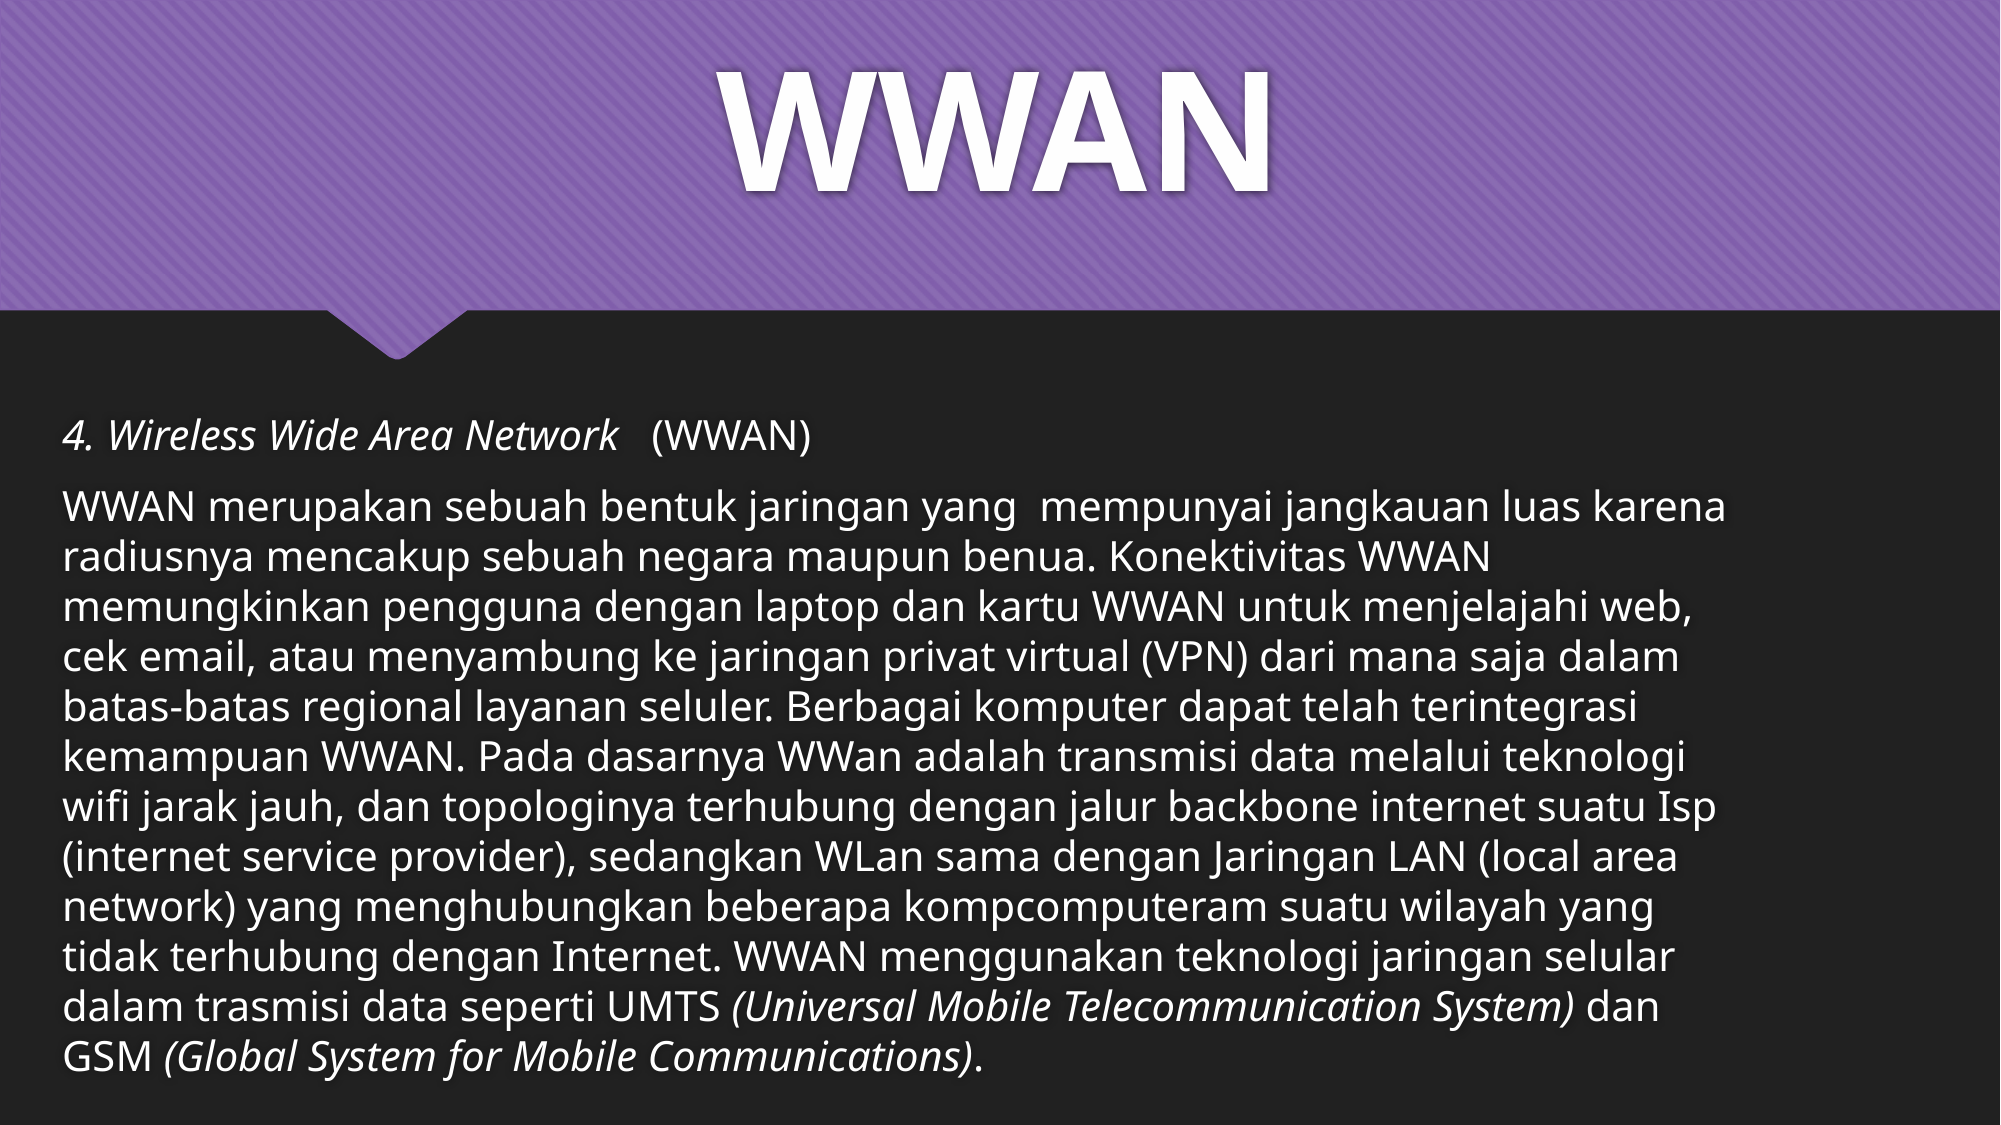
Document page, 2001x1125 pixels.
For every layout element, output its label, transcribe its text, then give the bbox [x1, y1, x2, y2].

list 4. Wireless Wide Area Network (WWAN) WWAN merupakan sebuah bentuk jaringan yang mempunyai jangkauan luas karena radiusnya mencakup sebuah negara maupun benua. Konektivitas WWAN memungkinkan pengguna dengan laptop dan kartu WWAN untuk menjelajahi web, cek email, atau menyambung ke jaringan privat virtual (VPN) dari mana saja dalam batas-batas regional layanan seluler. Berbagai komputer dapat telah terintegrasi kemampuan WWAN. Pada dasarnya WWan adalah transmisi data melalui teknologi wifi jarak jauh, dan topologinya terhubung dengan jalur backbone internet suatu Isp (internet service provider), sedangkan WLan sama dengan Jaringan LAN (local area network) yang menghubungkan beberapa kompcomputeram suatu wilayah yang tidak terhubung dengan Internet. WWAN menggunakan teknologi jaringan selular dalam trasmisi data seperti UMTS (Universal Mobile Telecommunication System) dan GSM (Global System for Mobile Communications). [47, 481, 1779, 1079]
title WWAN [132, 73, 1868, 233]
